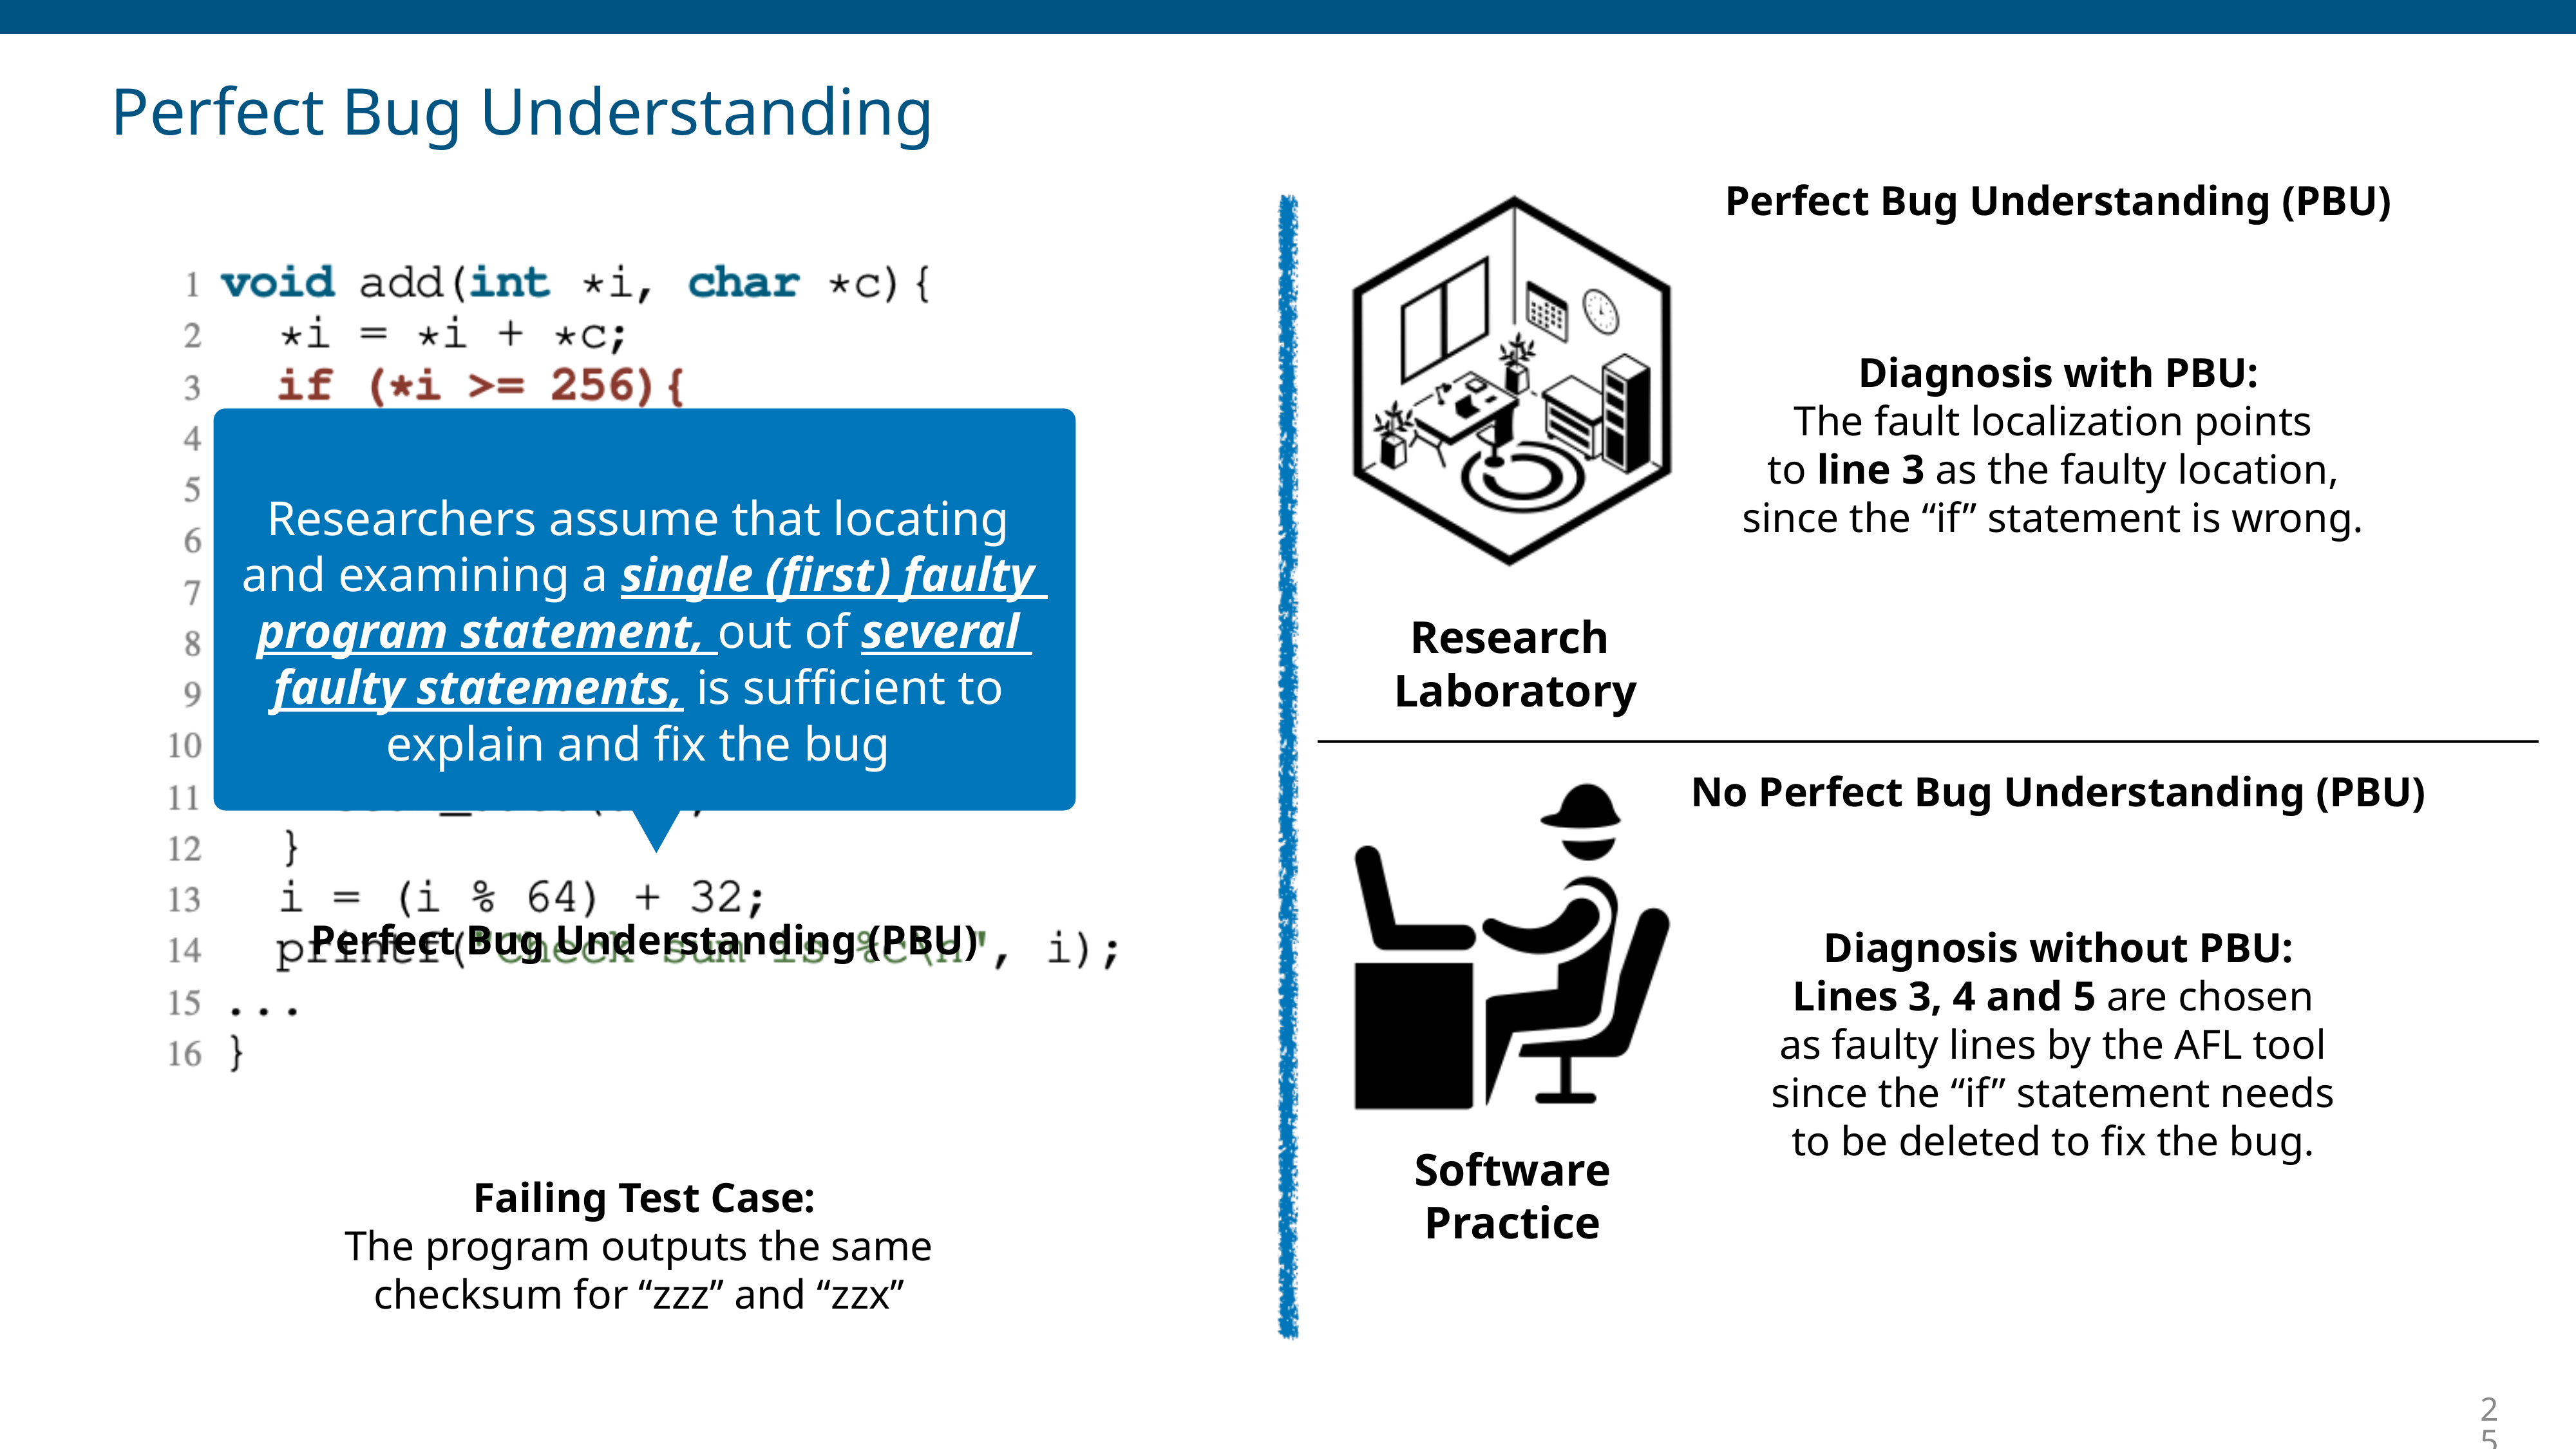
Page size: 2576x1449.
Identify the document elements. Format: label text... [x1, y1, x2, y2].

text_box Diagnosis without PBU: Lines 3, 4 and 5 are chosen as faulty lines by the AFL tool since the “if” statement needs to be deleted to fix the bug. [1766, 917, 2352, 1170]
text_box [213, 408, 1076, 969]
picture [1348, 782, 1678, 1112]
title Perfect Bug Understanding [100, 48, 2188, 169]
slide_number 25 [2470, 1381, 2526, 1439]
text_box Research Laboratory [1366, 603, 1665, 723]
picture [144, 184, 1873, 1351]
text_box Perfect Bug Understanding (PBU) [1719, 169, 2398, 229]
picture [1317, 186, 1708, 577]
text_box Diagnosis with PBU: The fault localization points to line 3 as the faulty location, since the “if” statement is wrong. [1736, 341, 2381, 545]
text_box Software Practice [1363, 1135, 1662, 1255]
text_box No Perfect Bug Understanding (PBU) [1685, 761, 2432, 820]
text_box Failing Test Case: The program outputs the same checksum for ‘‘zzz’’ and ‘‘zzx’’ [339, 1166, 950, 1322]
